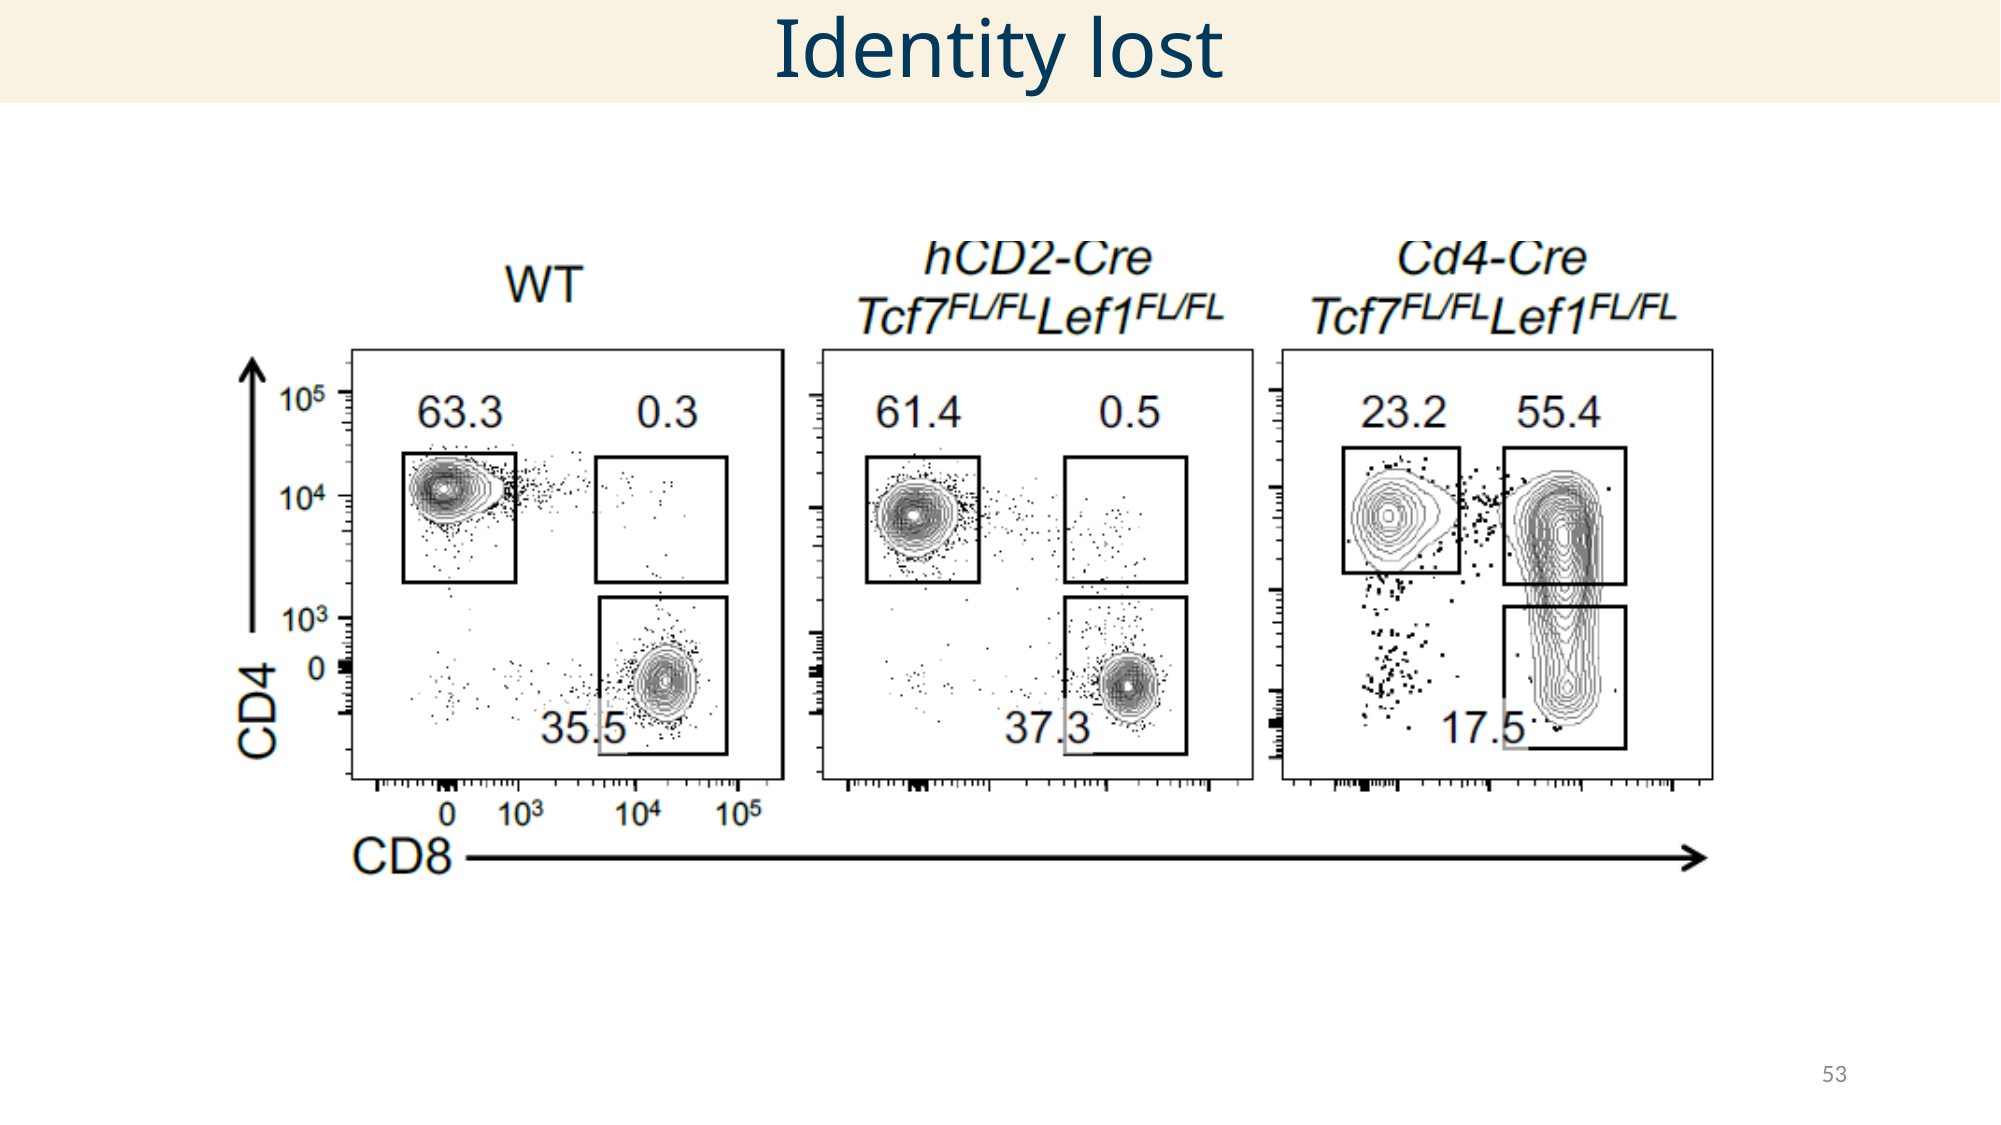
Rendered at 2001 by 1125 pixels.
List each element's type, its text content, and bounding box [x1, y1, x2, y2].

text_box Identity lost [0, 0, 2000, 103]
picture [217, 241, 1783, 904]
slide_number 53 [1412, 1042, 1863, 1103]
